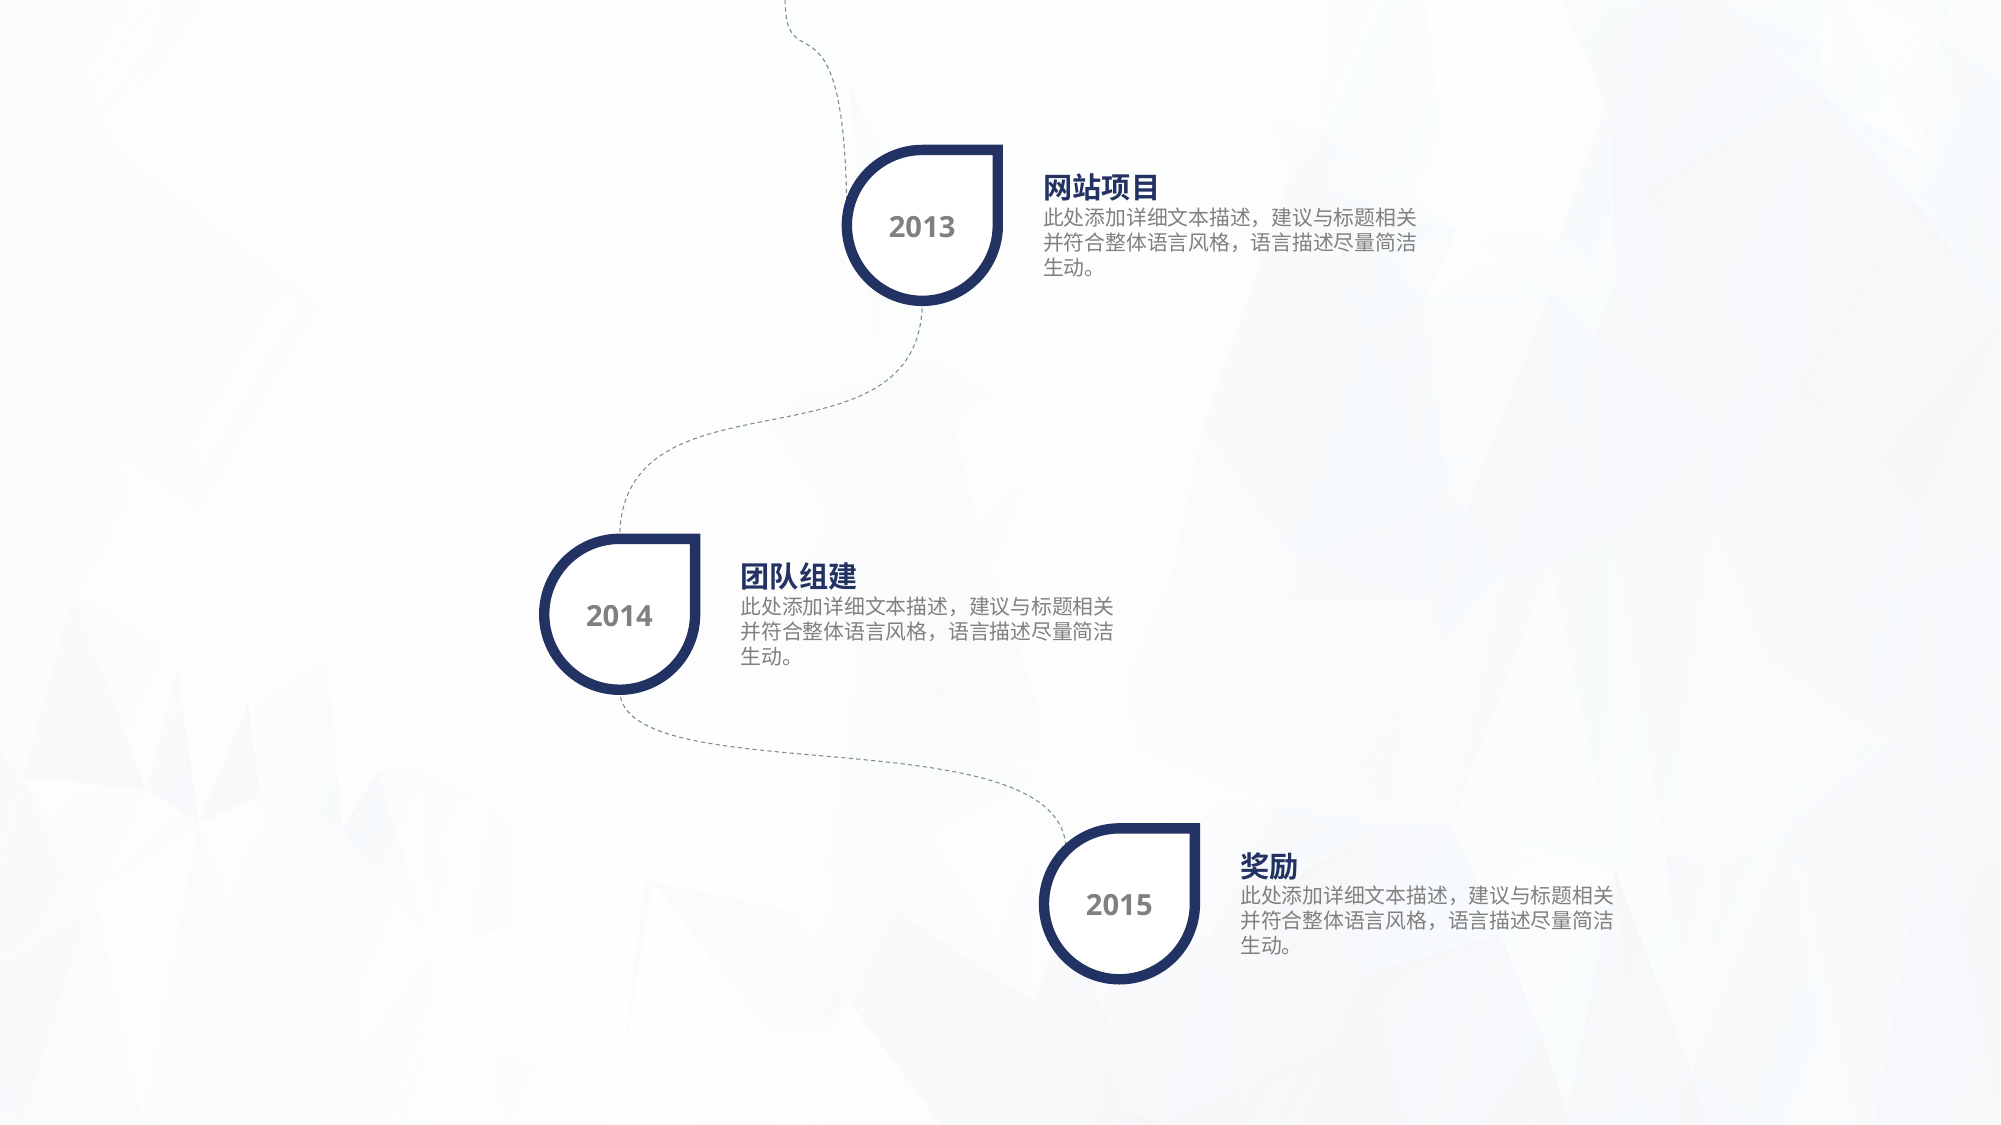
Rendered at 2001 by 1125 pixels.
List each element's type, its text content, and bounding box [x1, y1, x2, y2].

text_box 2013 [845, 148, 999, 302]
text_box 2014 [543, 537, 697, 691]
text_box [652, 268, 890, 572]
text_box 团队组建 此处添加详细文本描述，建议与标题相关并符合整体语言风格，语言描述尽量简洁生动。 [924, 551, 1138, 676]
text_box 2015 [1042, 827, 1196, 981]
text_box 奖励 此处添加详细文本描述，建议与标题相关并符合整体语言风格，语言描述尽量简洁生动。 [1225, 840, 1638, 966]
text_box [762, 546, 924, 994]
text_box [703, 81, 929, 144]
text_box 团队组建 此处添加详细文本描述，建议与标题相关并符合整体语言风格，语言描述尽量简洁生动。 [725, 572, 762, 676]
text_box 网站项目 此处添加详细文本描述，建议与标题相关并符合整体语言风格，语言描述尽量简洁生动。 [1028, 162, 1441, 287]
